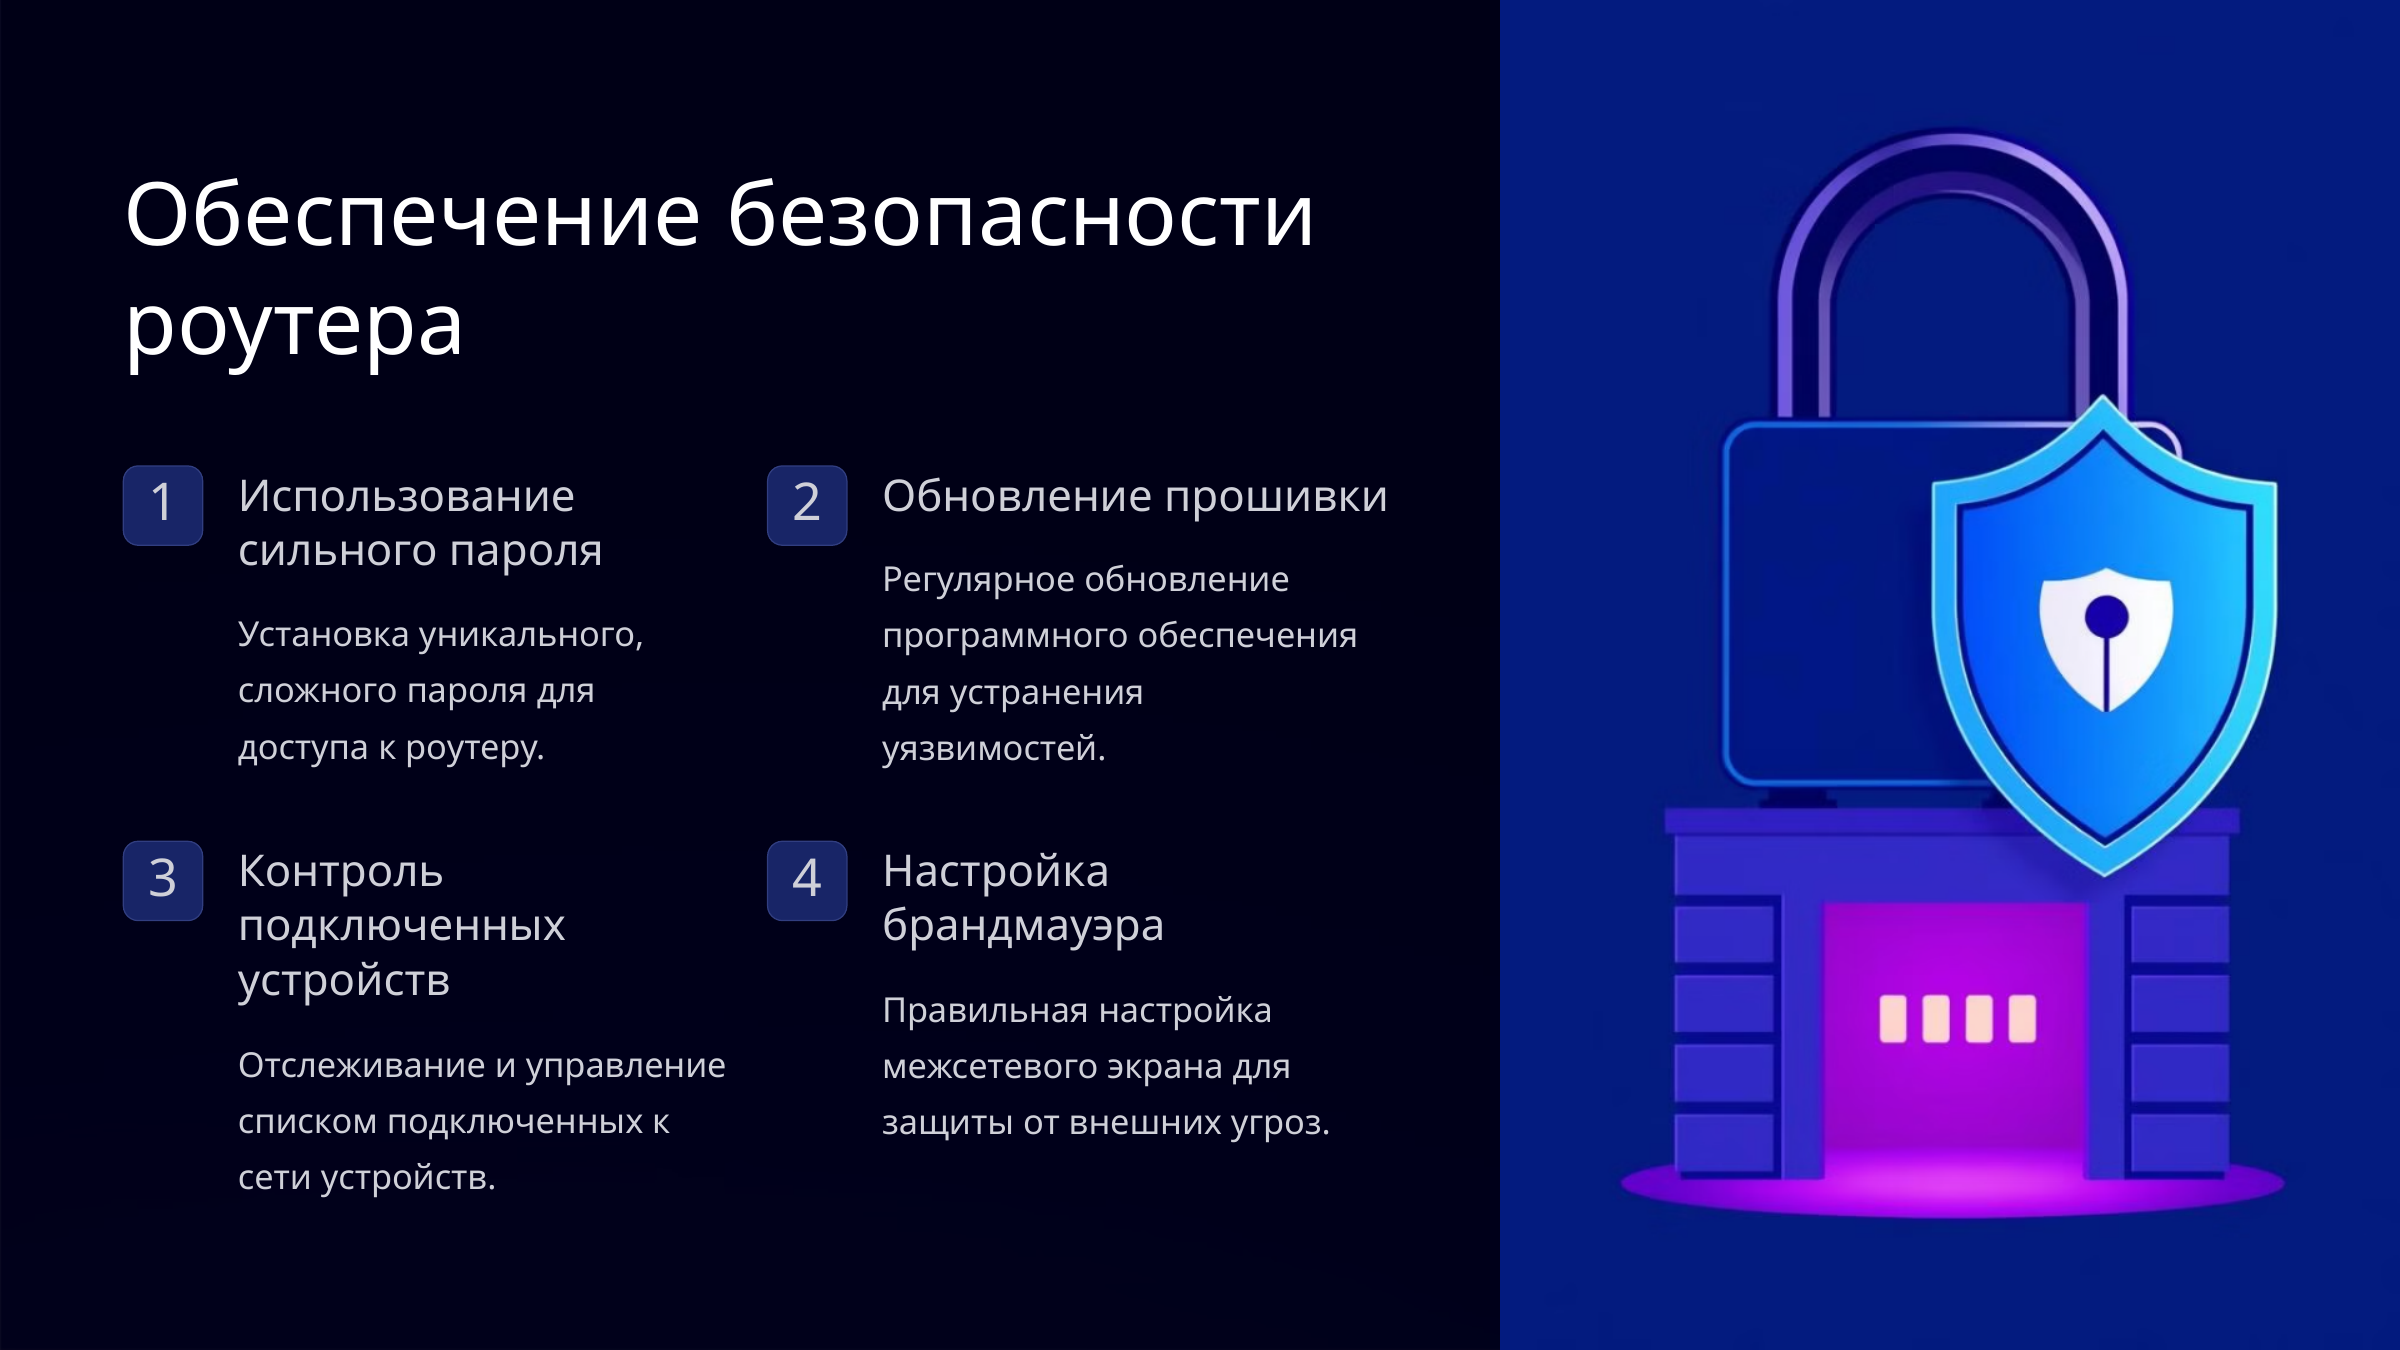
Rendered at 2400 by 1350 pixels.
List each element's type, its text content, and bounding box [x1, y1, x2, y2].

text_box Контроль подключенных устройств [237, 841, 733, 1007]
text_box 2 [792, 479, 823, 532]
text_box Настройка брандмауэра [882, 841, 1377, 952]
text_box Регулярное обновление программного обеспечения для устранения уязвимостей. [882, 542, 1377, 712]
picture [1499, 0, 2400, 1350]
text_box 4 [792, 854, 823, 908]
text_box [767, 465, 847, 546]
text_box [767, 841, 847, 921]
text_box Использование сильного пароля [237, 465, 733, 577]
text_box Отслеживание и управление списком подключенных к сети устройств. [237, 1027, 733, 1197]
text_box [123, 465, 203, 546]
text_box 1 [147, 479, 178, 532]
text_box Обновление прошивки [882, 465, 1358, 521]
text_box 3 [147, 854, 178, 908]
text_box Обеспечение безопасности роутера [123, 153, 1377, 374]
text_box Правильная настройка межсетевого экрана для защиты от внешних угроз. [882, 972, 1377, 1142]
text_box Установка уникального, сложного пароля для доступа к роутеру. [237, 597, 733, 767]
text_box [123, 841, 203, 921]
